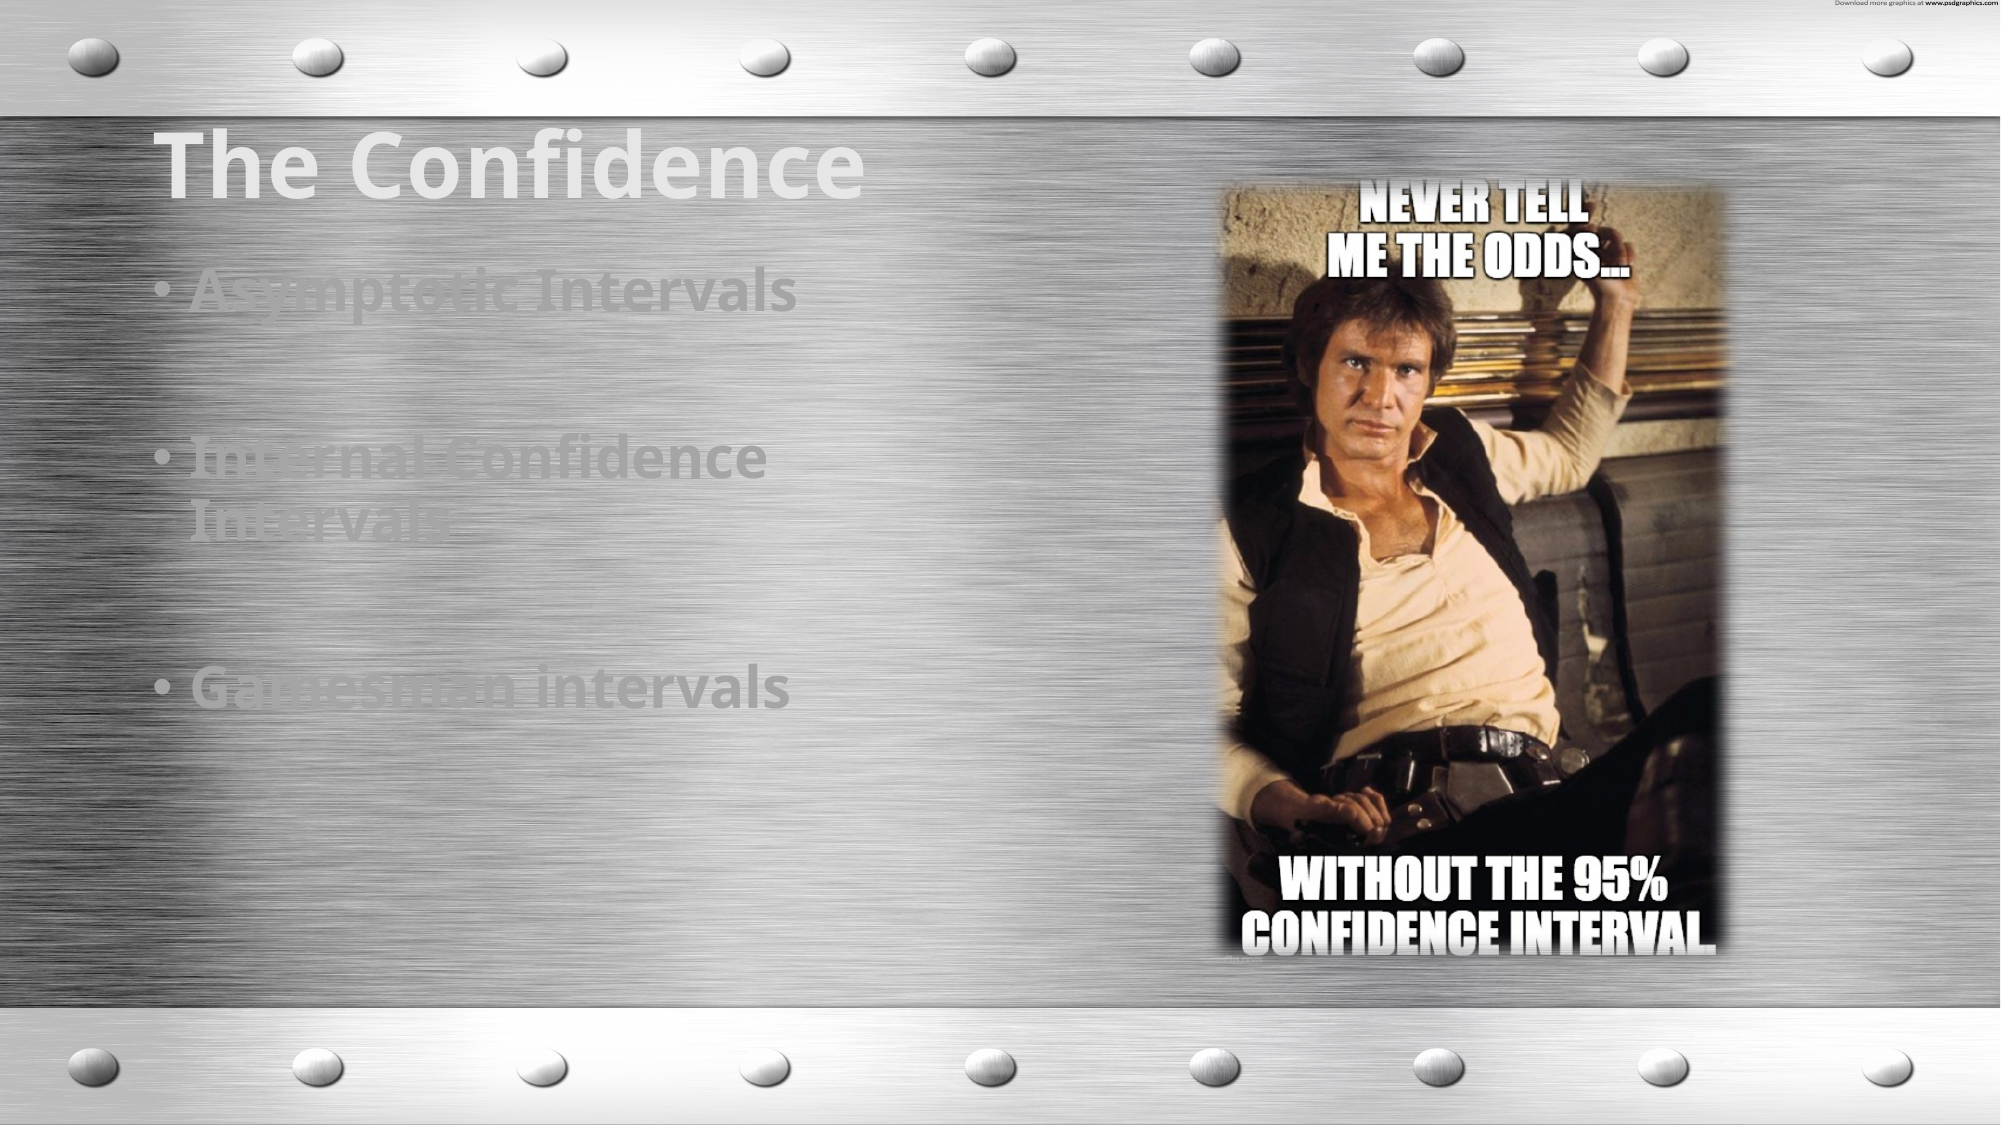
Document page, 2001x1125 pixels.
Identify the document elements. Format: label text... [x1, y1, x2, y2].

title The Confidence [137, 59, 1863, 278]
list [1204, 169, 1742, 968]
picture [0, 0, 2001, 1125]
list Asymptotic Intervals Internal Confidence Intervals Gamesman intervals [137, 253, 988, 968]
